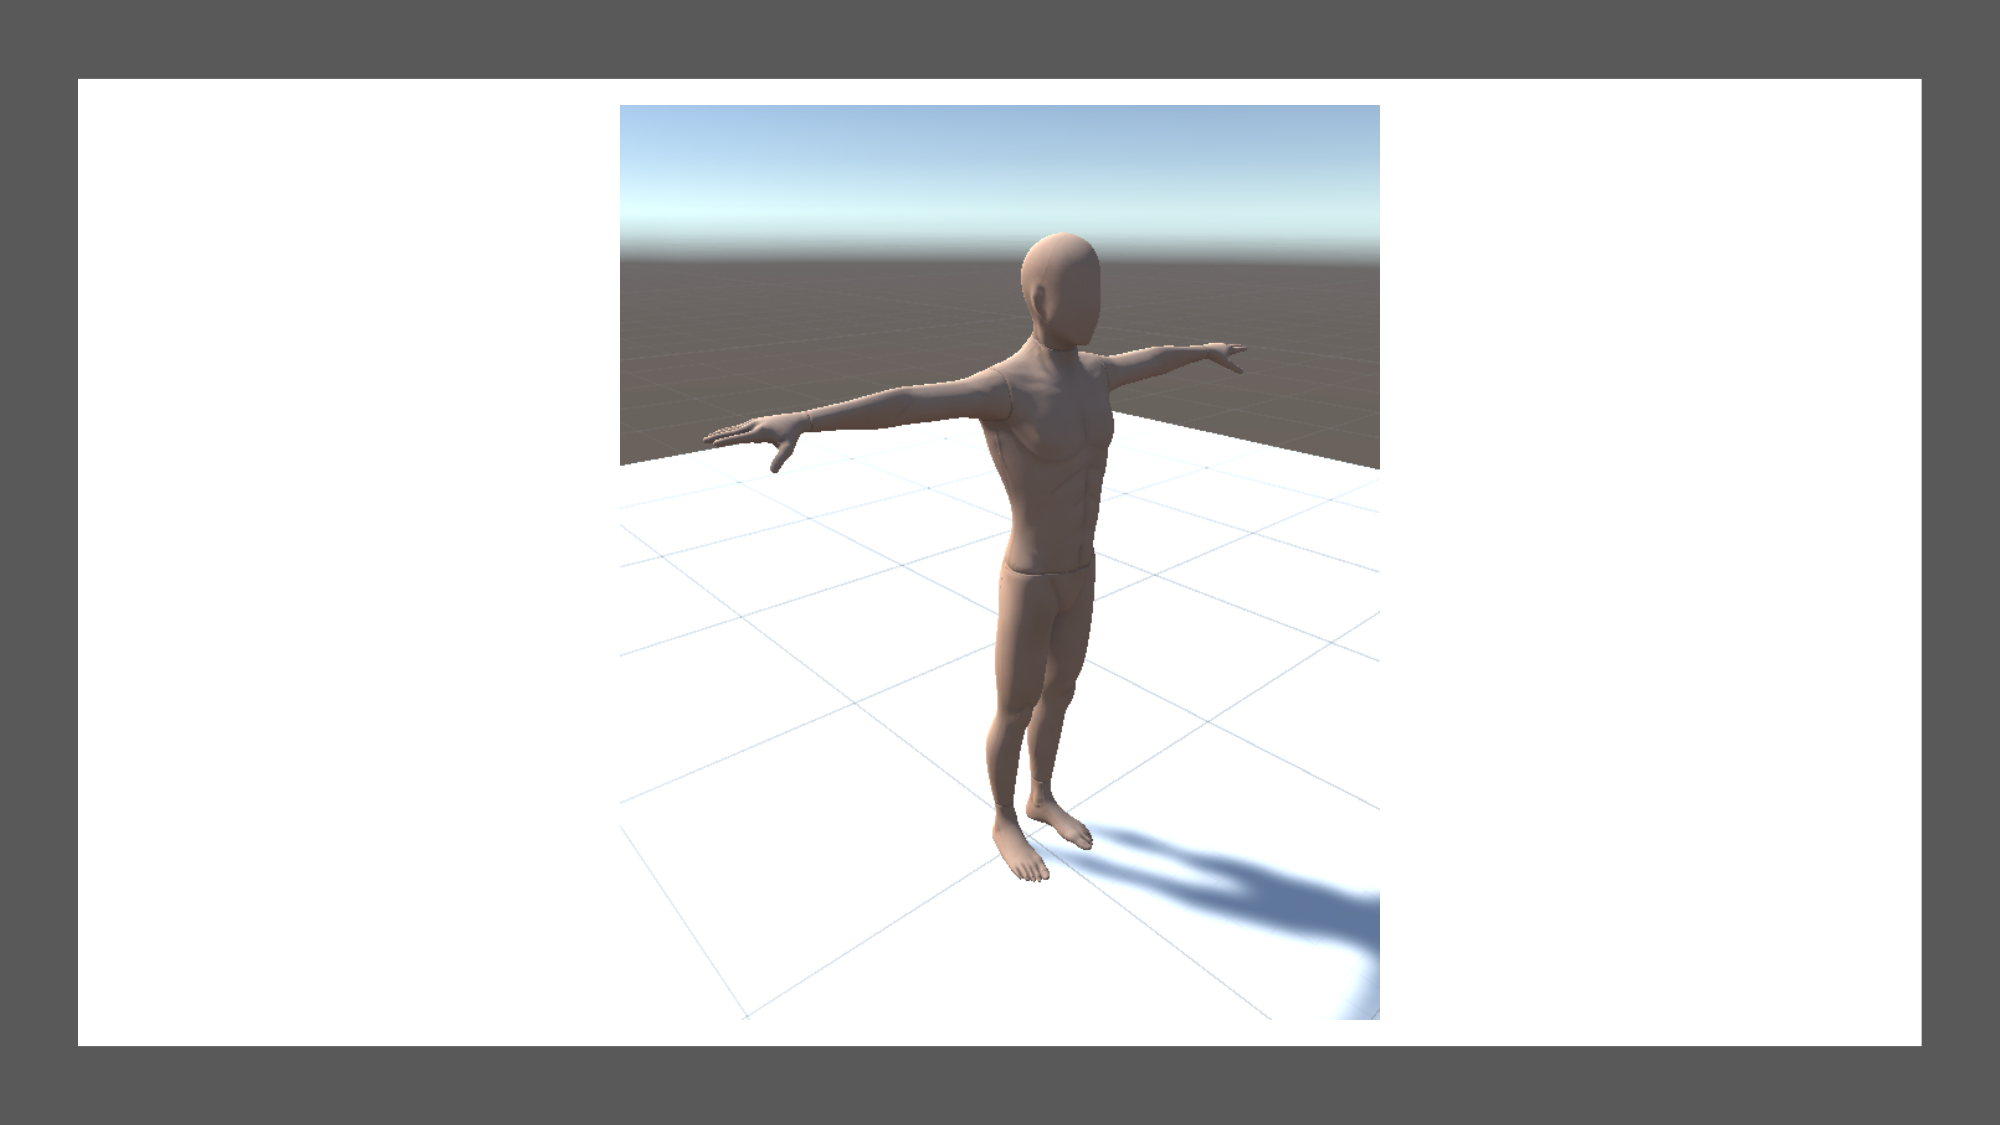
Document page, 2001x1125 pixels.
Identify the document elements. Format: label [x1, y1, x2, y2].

picture [620, 105, 1380, 1020]
text_box [77, 78, 1923, 1047]
text_box [0, 0, 2000, 1125]
